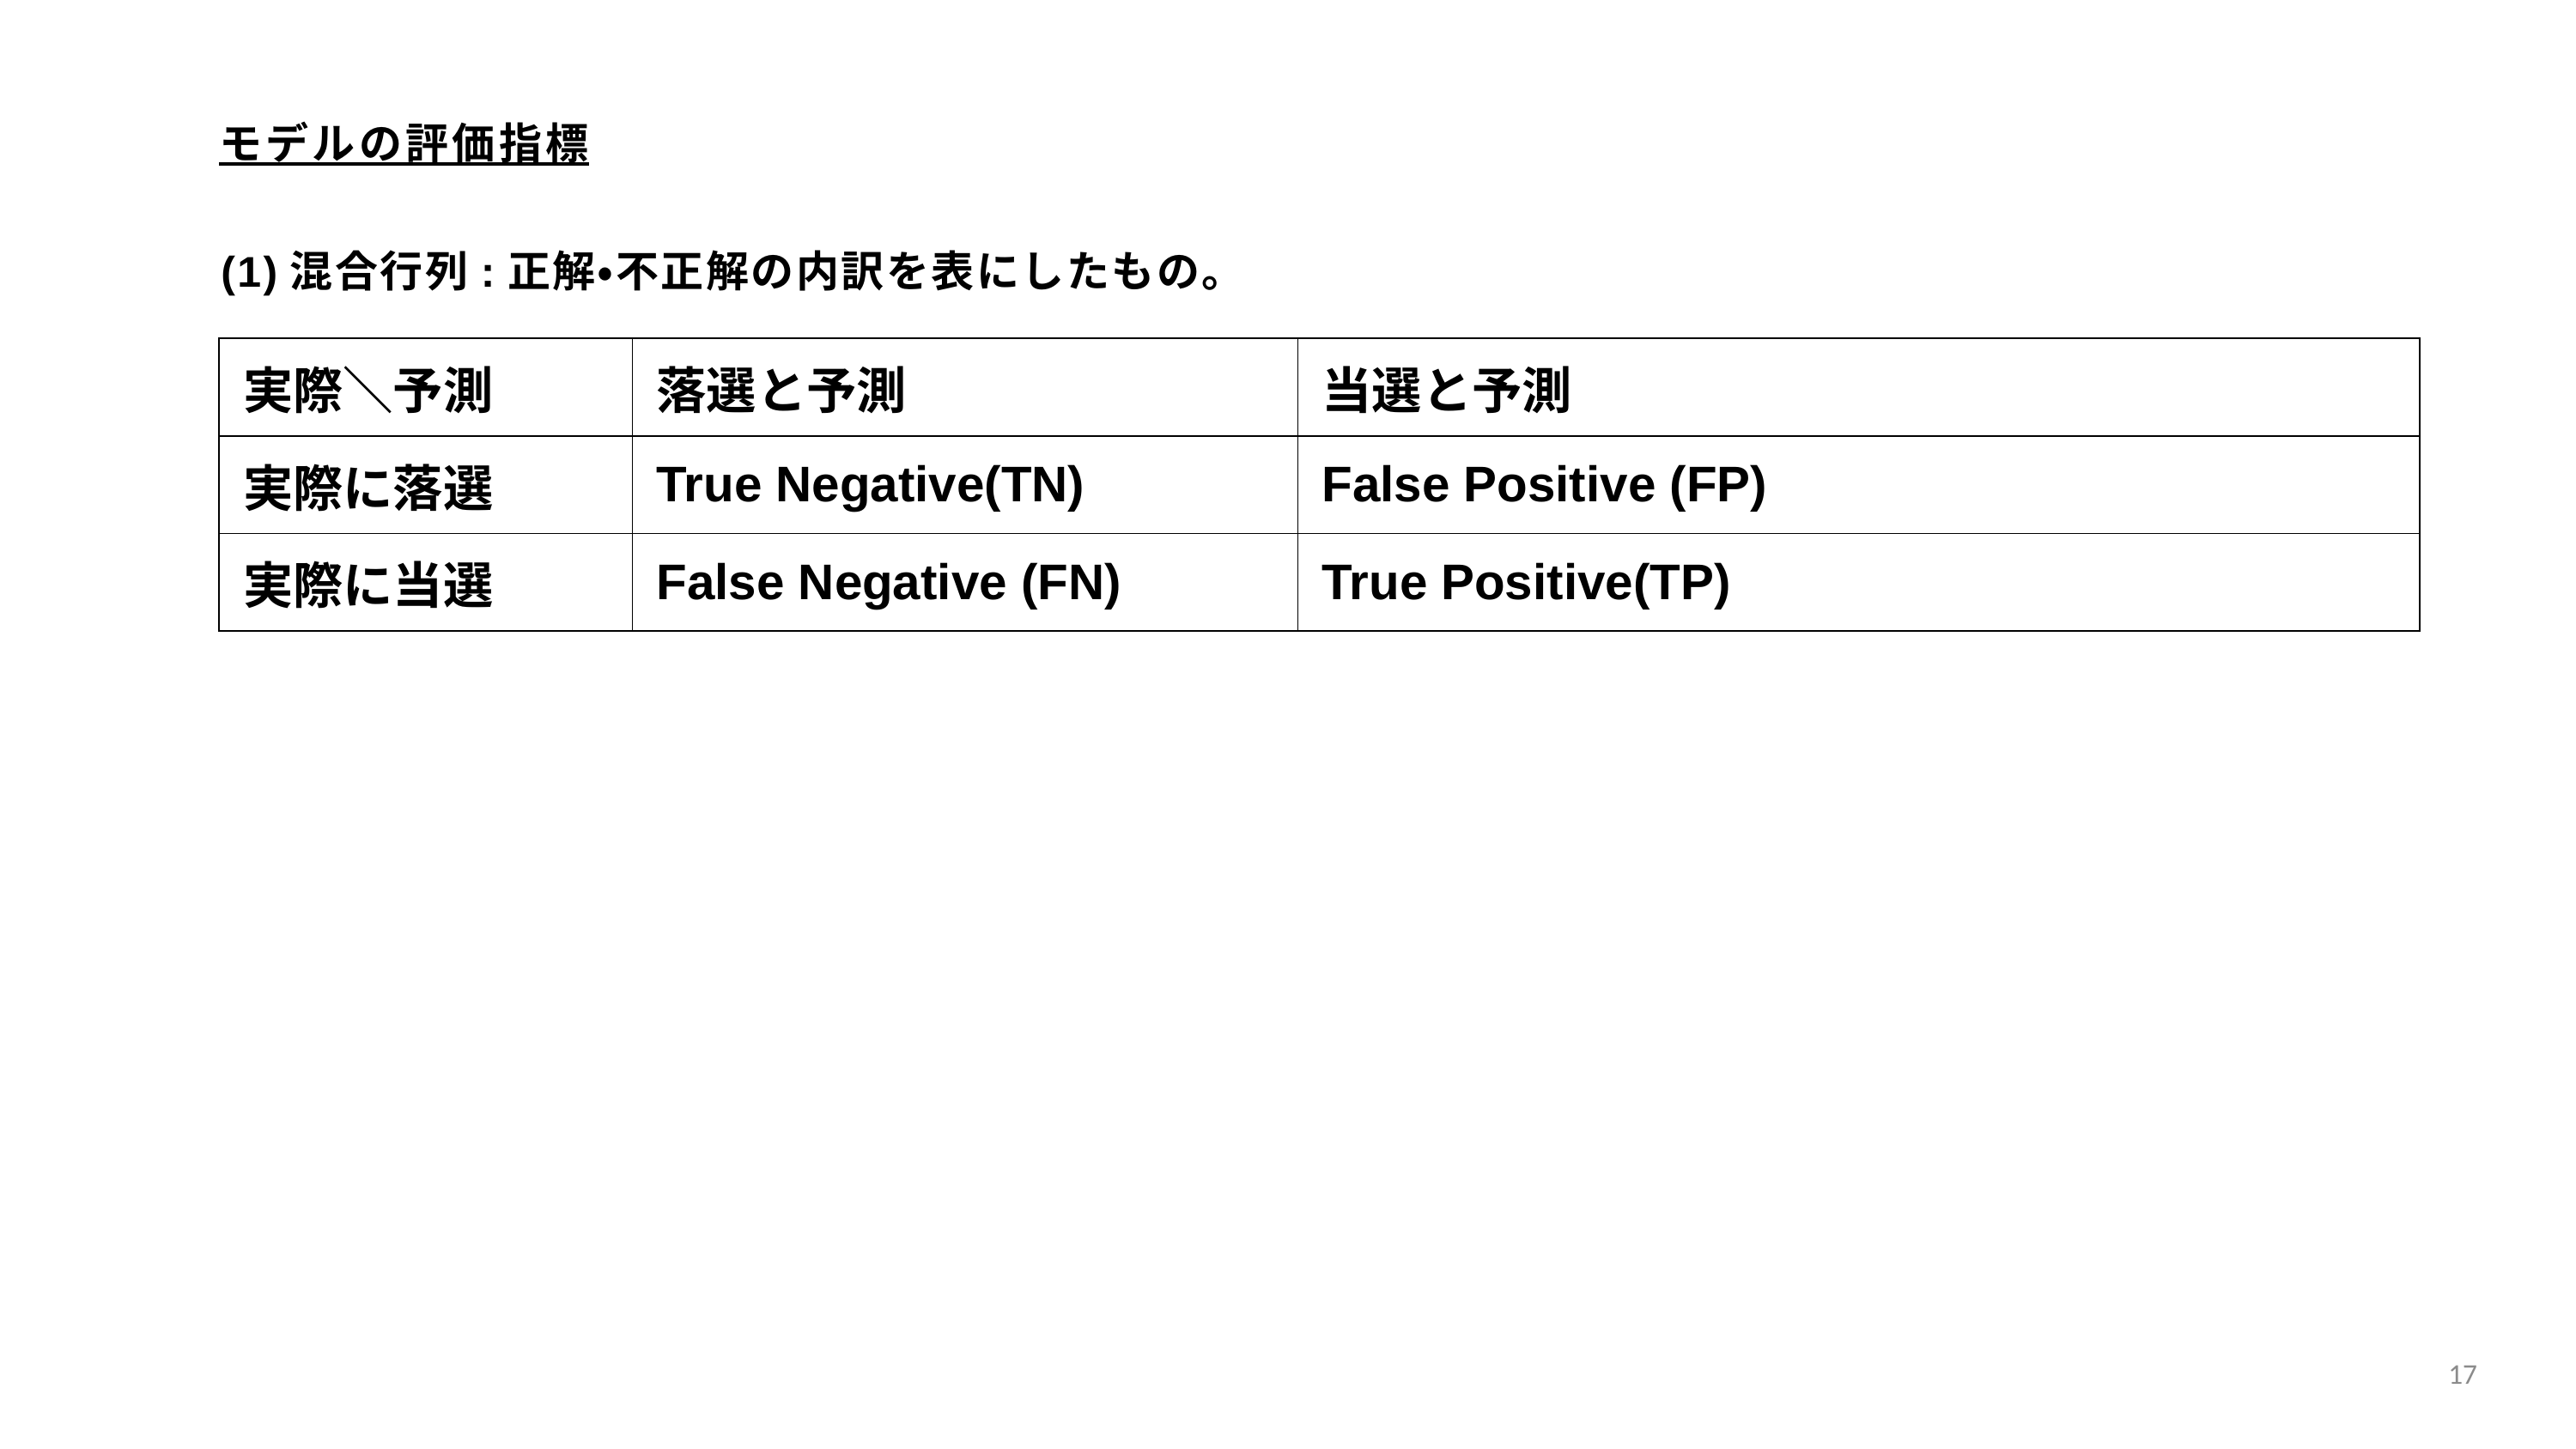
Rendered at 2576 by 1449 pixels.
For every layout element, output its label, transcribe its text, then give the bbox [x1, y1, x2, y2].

table_cell 実際に当選 [220, 534, 632, 630]
table_cell False Negative (FN) [633, 534, 1297, 630]
slide_number 17 [2190, 1346, 2490, 1398]
table_cell False Positive (FP) [1298, 437, 2419, 533]
table_cell True Positive(TP) [1298, 534, 2419, 630]
table_cell True Negative(TN) [633, 437, 1297, 533]
text_box (1)混合行列:正解・不正解の内訳を表にしたもの。 [171, 161, 1460, 302]
table_cell 実際に落選 [220, 437, 632, 533]
table_header 落選と予測 [633, 339, 1297, 435]
text_box モデルの評価指標 [218, 99, 1713, 168]
table_header 実際＼予測 [220, 339, 632, 435]
table_header 当選と予測 [1298, 339, 2419, 435]
